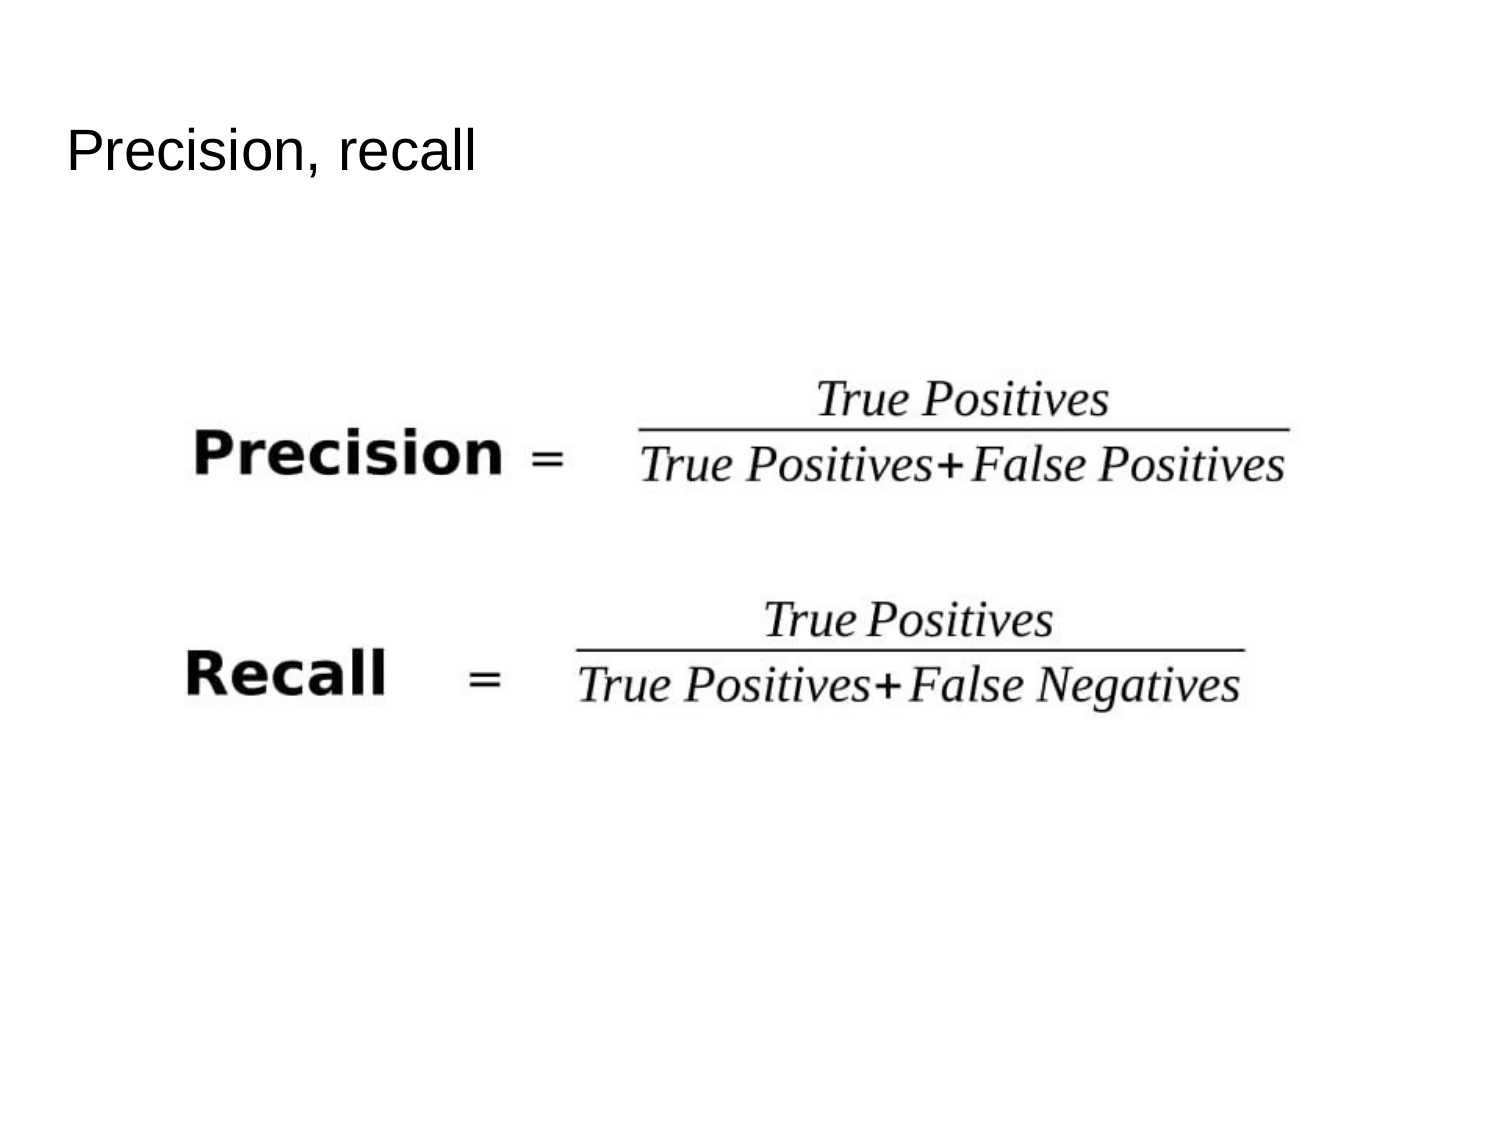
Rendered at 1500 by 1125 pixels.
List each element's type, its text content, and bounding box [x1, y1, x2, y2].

picture [85, 306, 1415, 819]
title Precision, recall [51, 97, 1449, 223]
